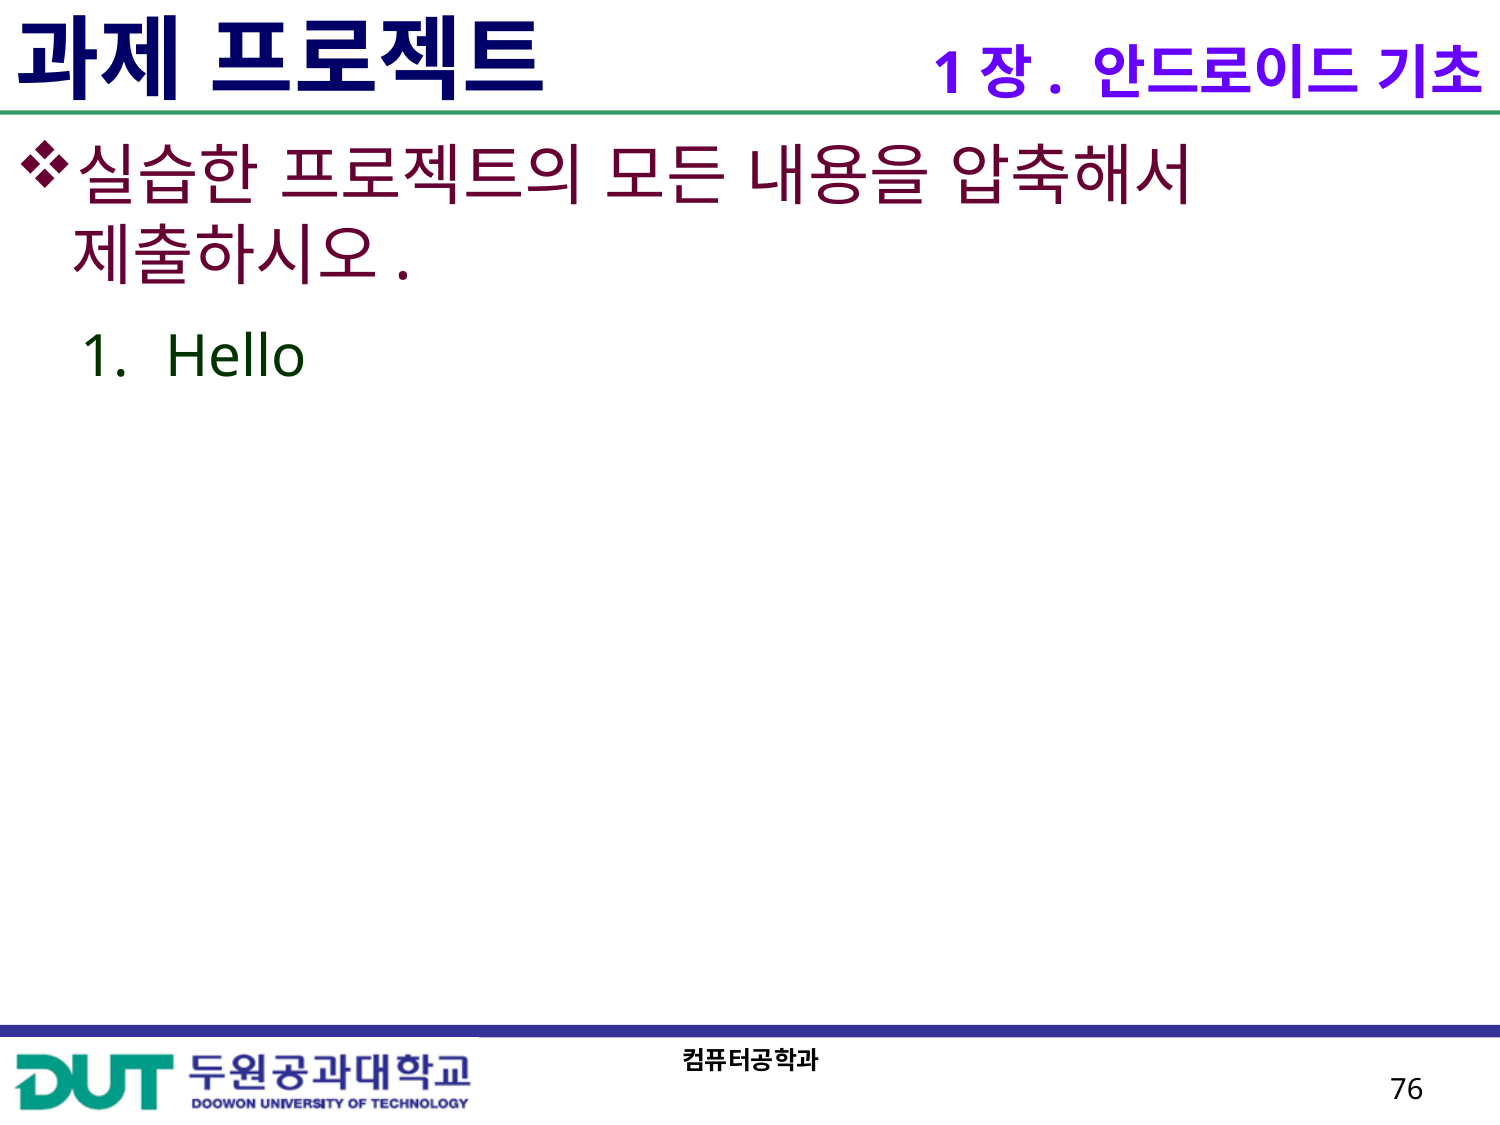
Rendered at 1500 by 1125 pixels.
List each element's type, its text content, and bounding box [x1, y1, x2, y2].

picture [0, 1037, 479, 1125]
title 과제 프로젝트 [0, 0, 608, 113]
list 실습한 프로젝트의 모든 내용을 압축해서 제출하시오. Hello [0, 125, 1499, 1024]
list 1장. 안드로이드 기초 [608, 0, 1499, 113]
